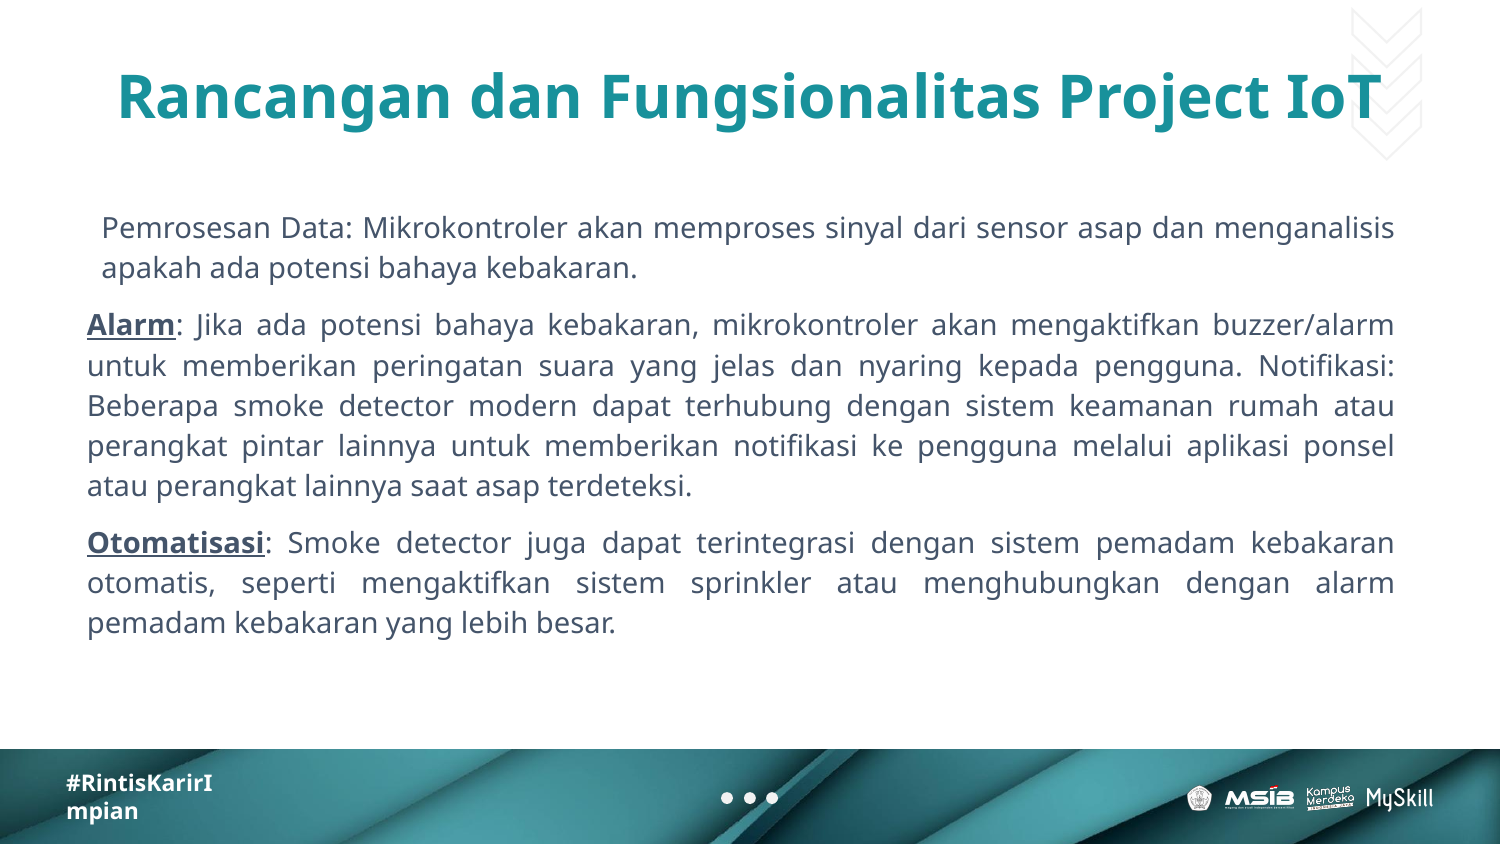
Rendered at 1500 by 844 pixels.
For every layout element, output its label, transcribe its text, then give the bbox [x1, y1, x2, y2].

picture [0, 749, 1500, 844]
subtitle Pemrosesan Data: Mikrokontroler akan memproses sinyal dari sensor asap dan menganalisis apakah ada potensi bahaya kebakaran. Alarm: Jika ada potensi bahaya kebakaran, mikrokontroler akan mengaktifkan buzzer/alarm untuk memberikan peringatan suara yang jelas dan nyaring kepada pengguna. Notifikasi: Beberapa smoke detector modern dapat terhubung dengan sistem keamanan rumah atau perangkat pintar lainnya untuk memberikan notifikasi ke pengguna melalui aplikasi ponsel atau perangkat lainnya saat asap terdeteksi. Otomatisasi: Smoke detector juga dapat terintegrasi dengan sistem pemadam kebakaran otomatis, seperti mengaktifkan sistem sprinkler atau menghubungkan dengan alarm pemadam kebakaran yang lebih besar. [71, 196, 1412, 583]
title Rancangan dan Fungsionalitas Project IoT [51, 47, 1449, 142]
